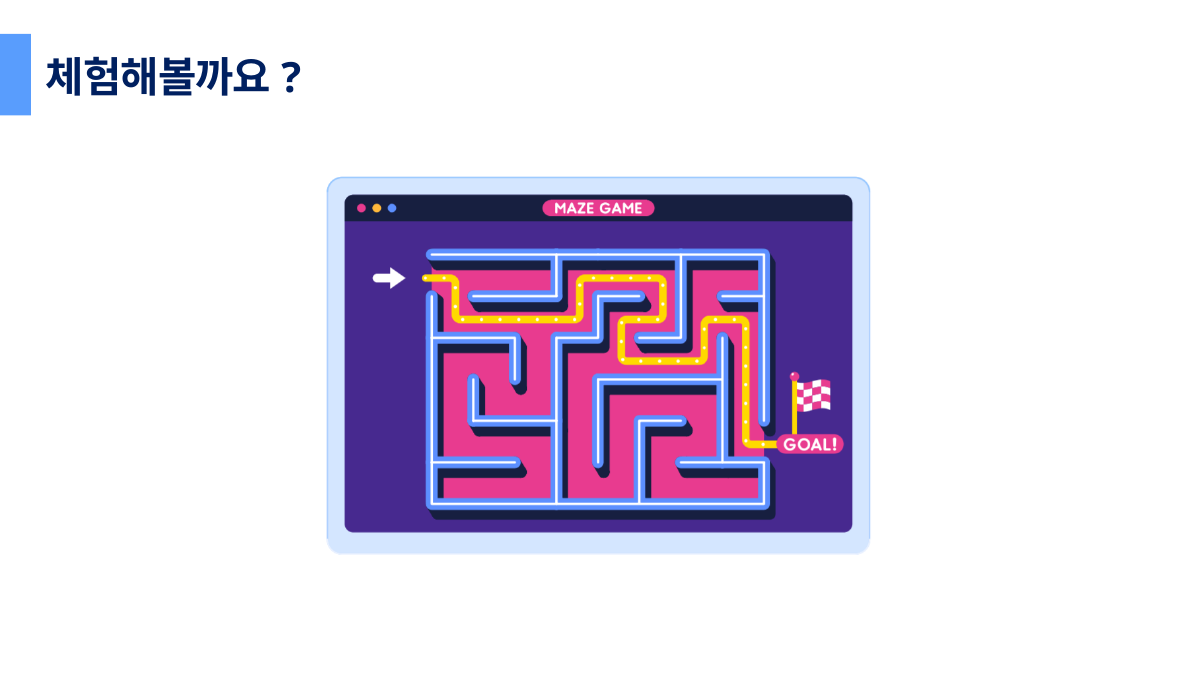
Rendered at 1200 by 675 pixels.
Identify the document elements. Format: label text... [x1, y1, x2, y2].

text_box [0, 33, 32, 116]
text_box 체험해볼까요? [32, 43, 388, 109]
picture [319, 174, 881, 559]
